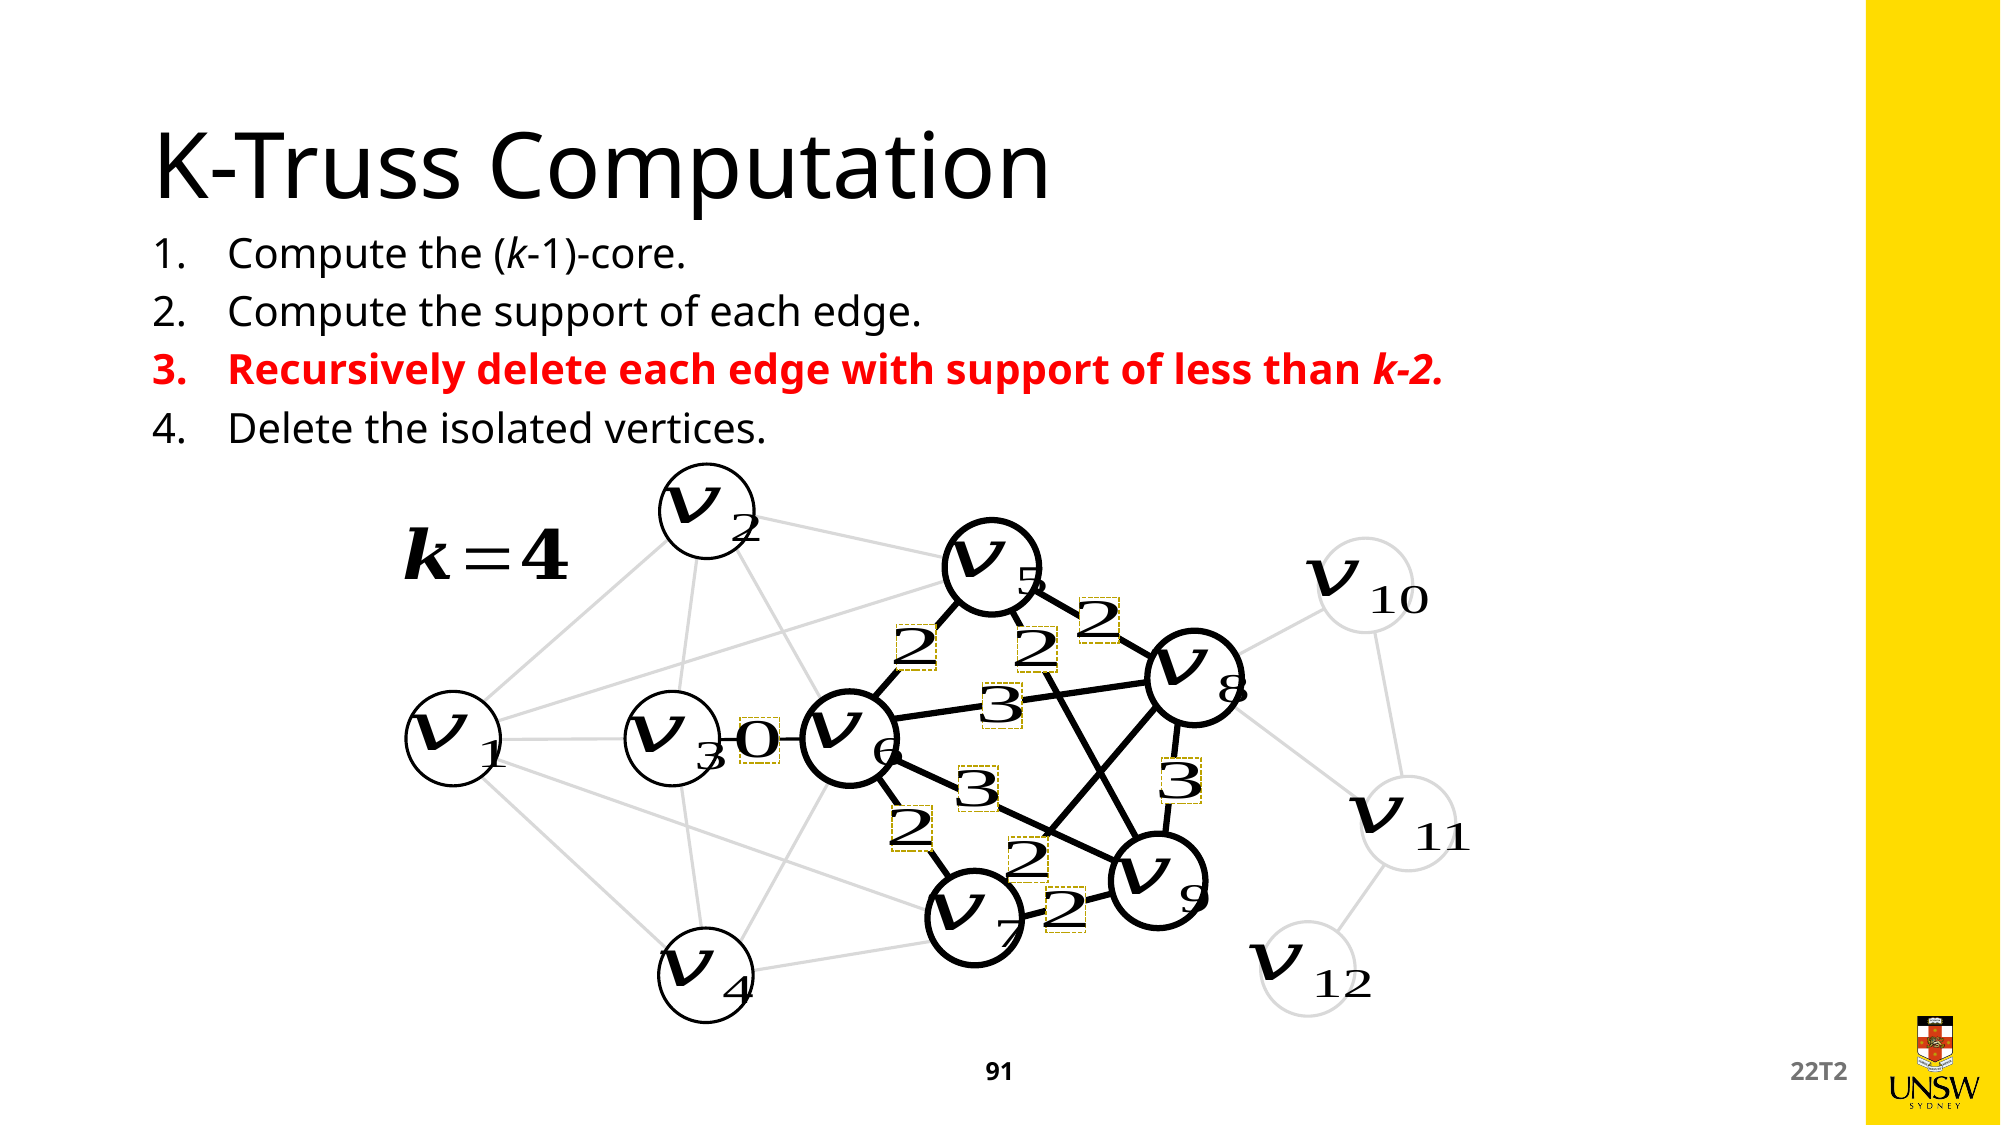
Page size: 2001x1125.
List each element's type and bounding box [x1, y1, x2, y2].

text_box [1186, 887, 1202, 899]
picture [1890, 1016, 1980, 1109]
title [137, 59, 1863, 278]
text_box [137, 278, 1500, 332]
text_box [728, 981, 742, 994]
footer [1225, 1042, 1863, 1103]
slide_number [774, 1042, 1225, 1103]
text_box [404, 463, 1457, 1024]
